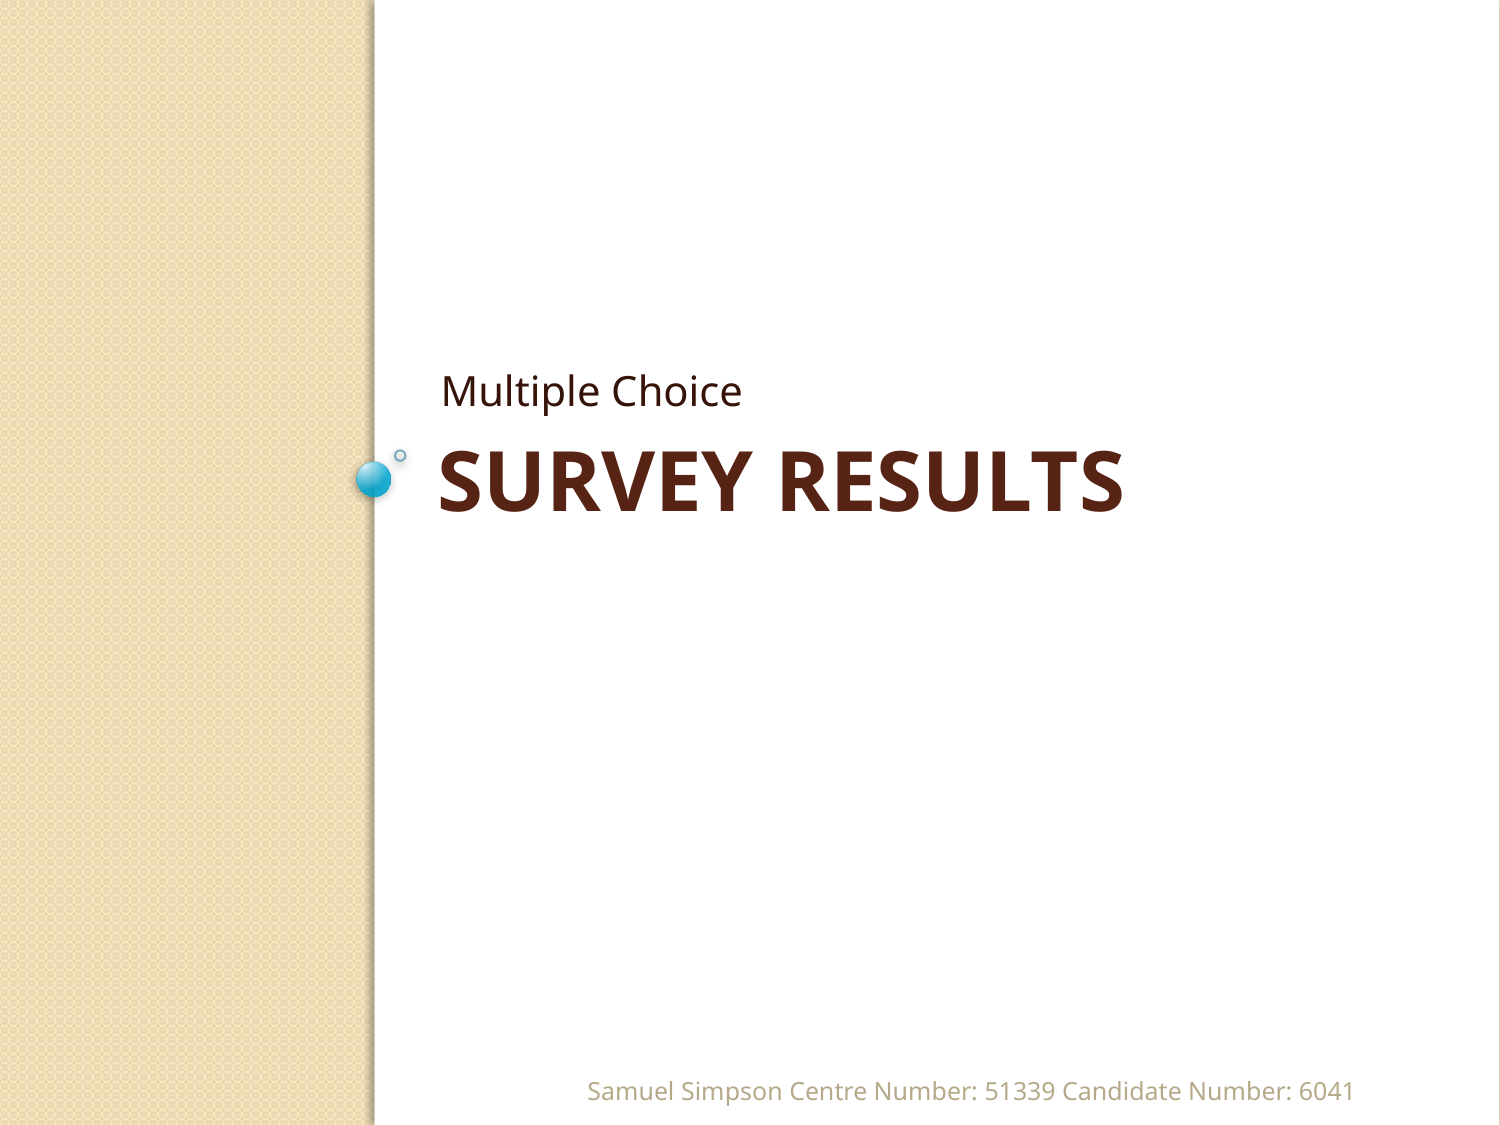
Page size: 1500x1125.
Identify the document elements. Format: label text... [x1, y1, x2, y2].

list Multiple Choice [422, 174, 1473, 423]
title Survey Results [422, 426, 1473, 802]
footer Samuel Simpson Centre Number: 51339 Candidate Number: 6041 [572, 1034, 1413, 1113]
